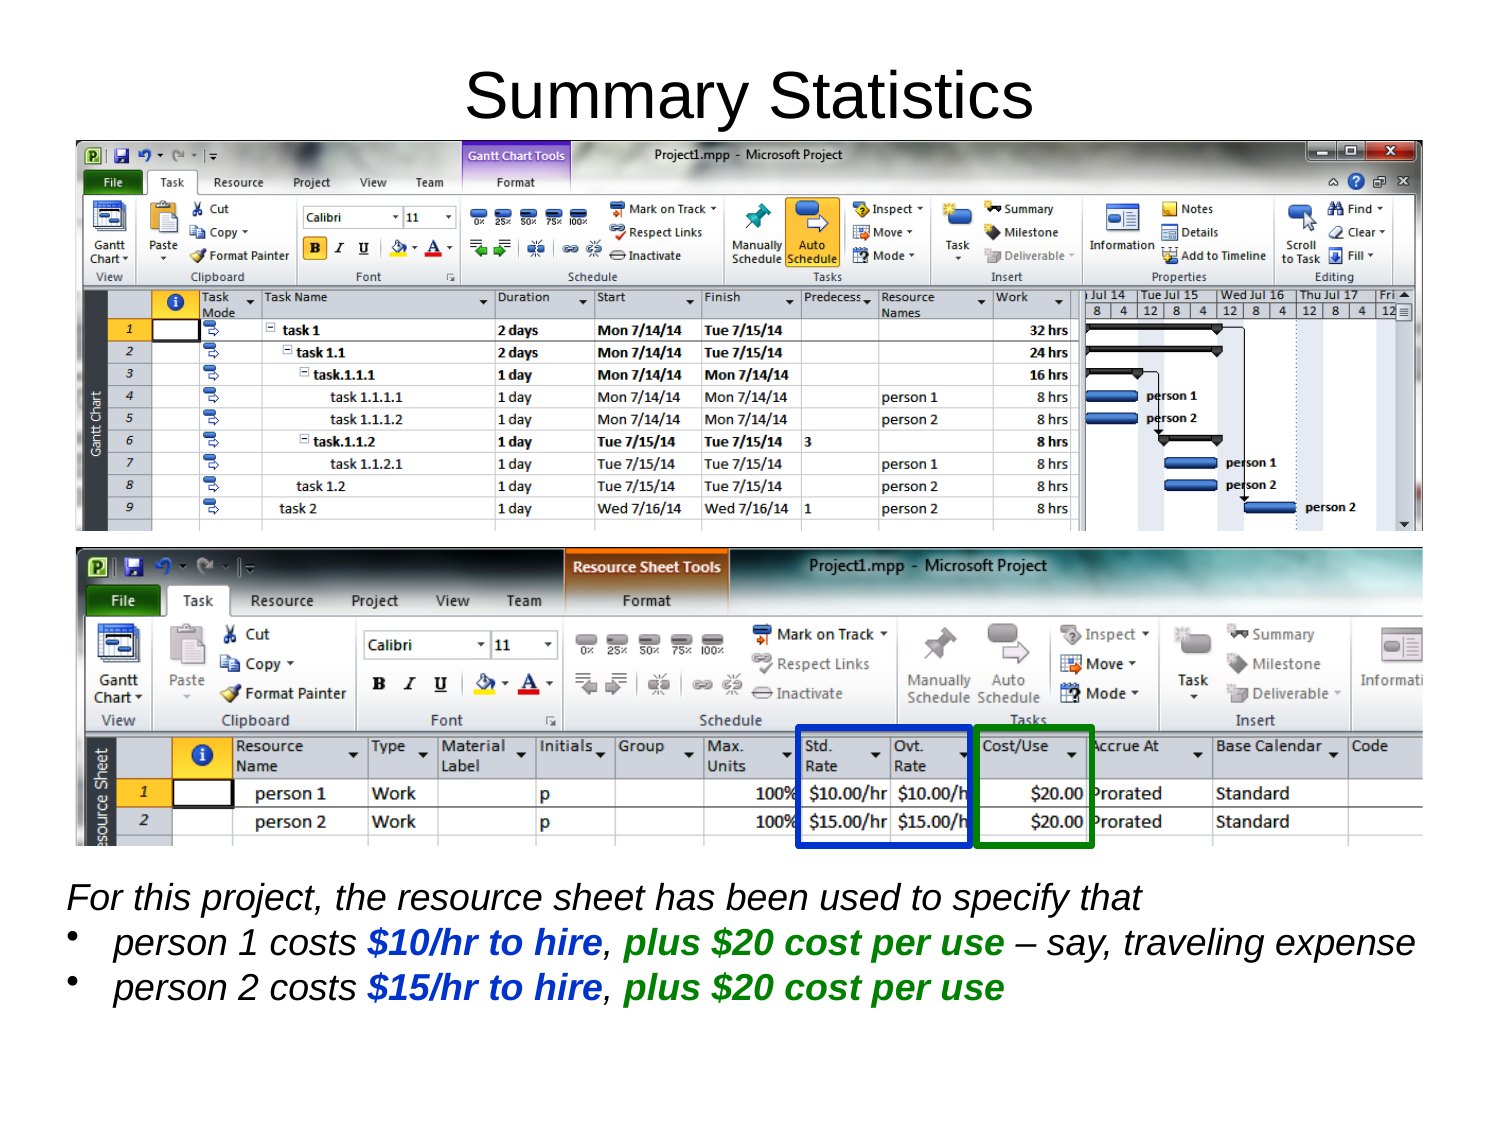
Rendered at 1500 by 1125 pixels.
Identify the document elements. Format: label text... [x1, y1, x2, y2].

list For this project, the resource sheet has been used to specify that person 1 costs $10/hr to hire, plus $20 cost per use – say, traveling expense person 2 costs $15/hr to hire, plus $20 cost per use [51, 865, 1455, 1050]
picture [75, 546, 1423, 846]
picture [75, 140, 1423, 532]
title Summary Statistics [75, 45, 1425, 140]
